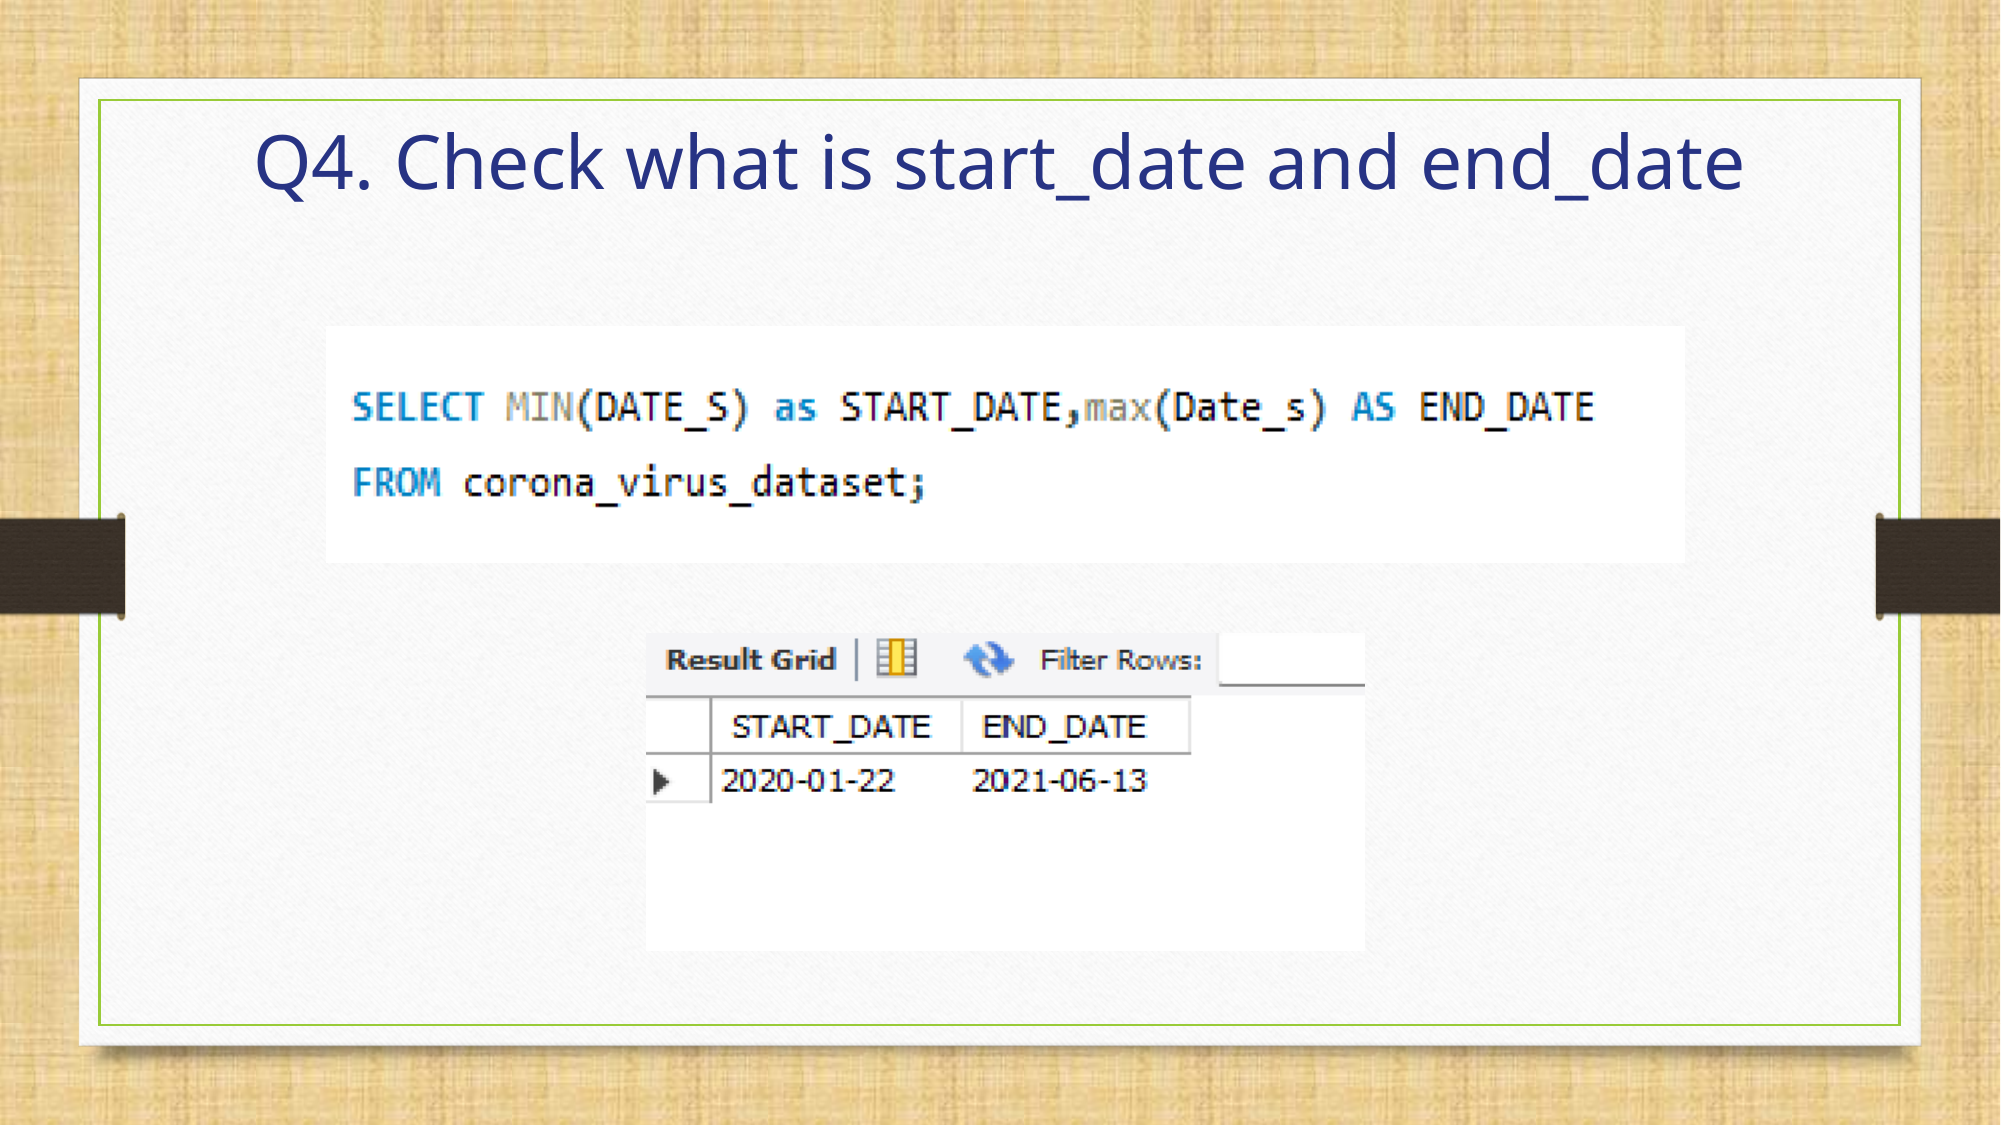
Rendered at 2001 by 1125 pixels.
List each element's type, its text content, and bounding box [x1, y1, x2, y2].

picture [0, 0, 2001, 1125]
text_box Q4. Check what is start_date and end_date [109, 114, 1891, 205]
